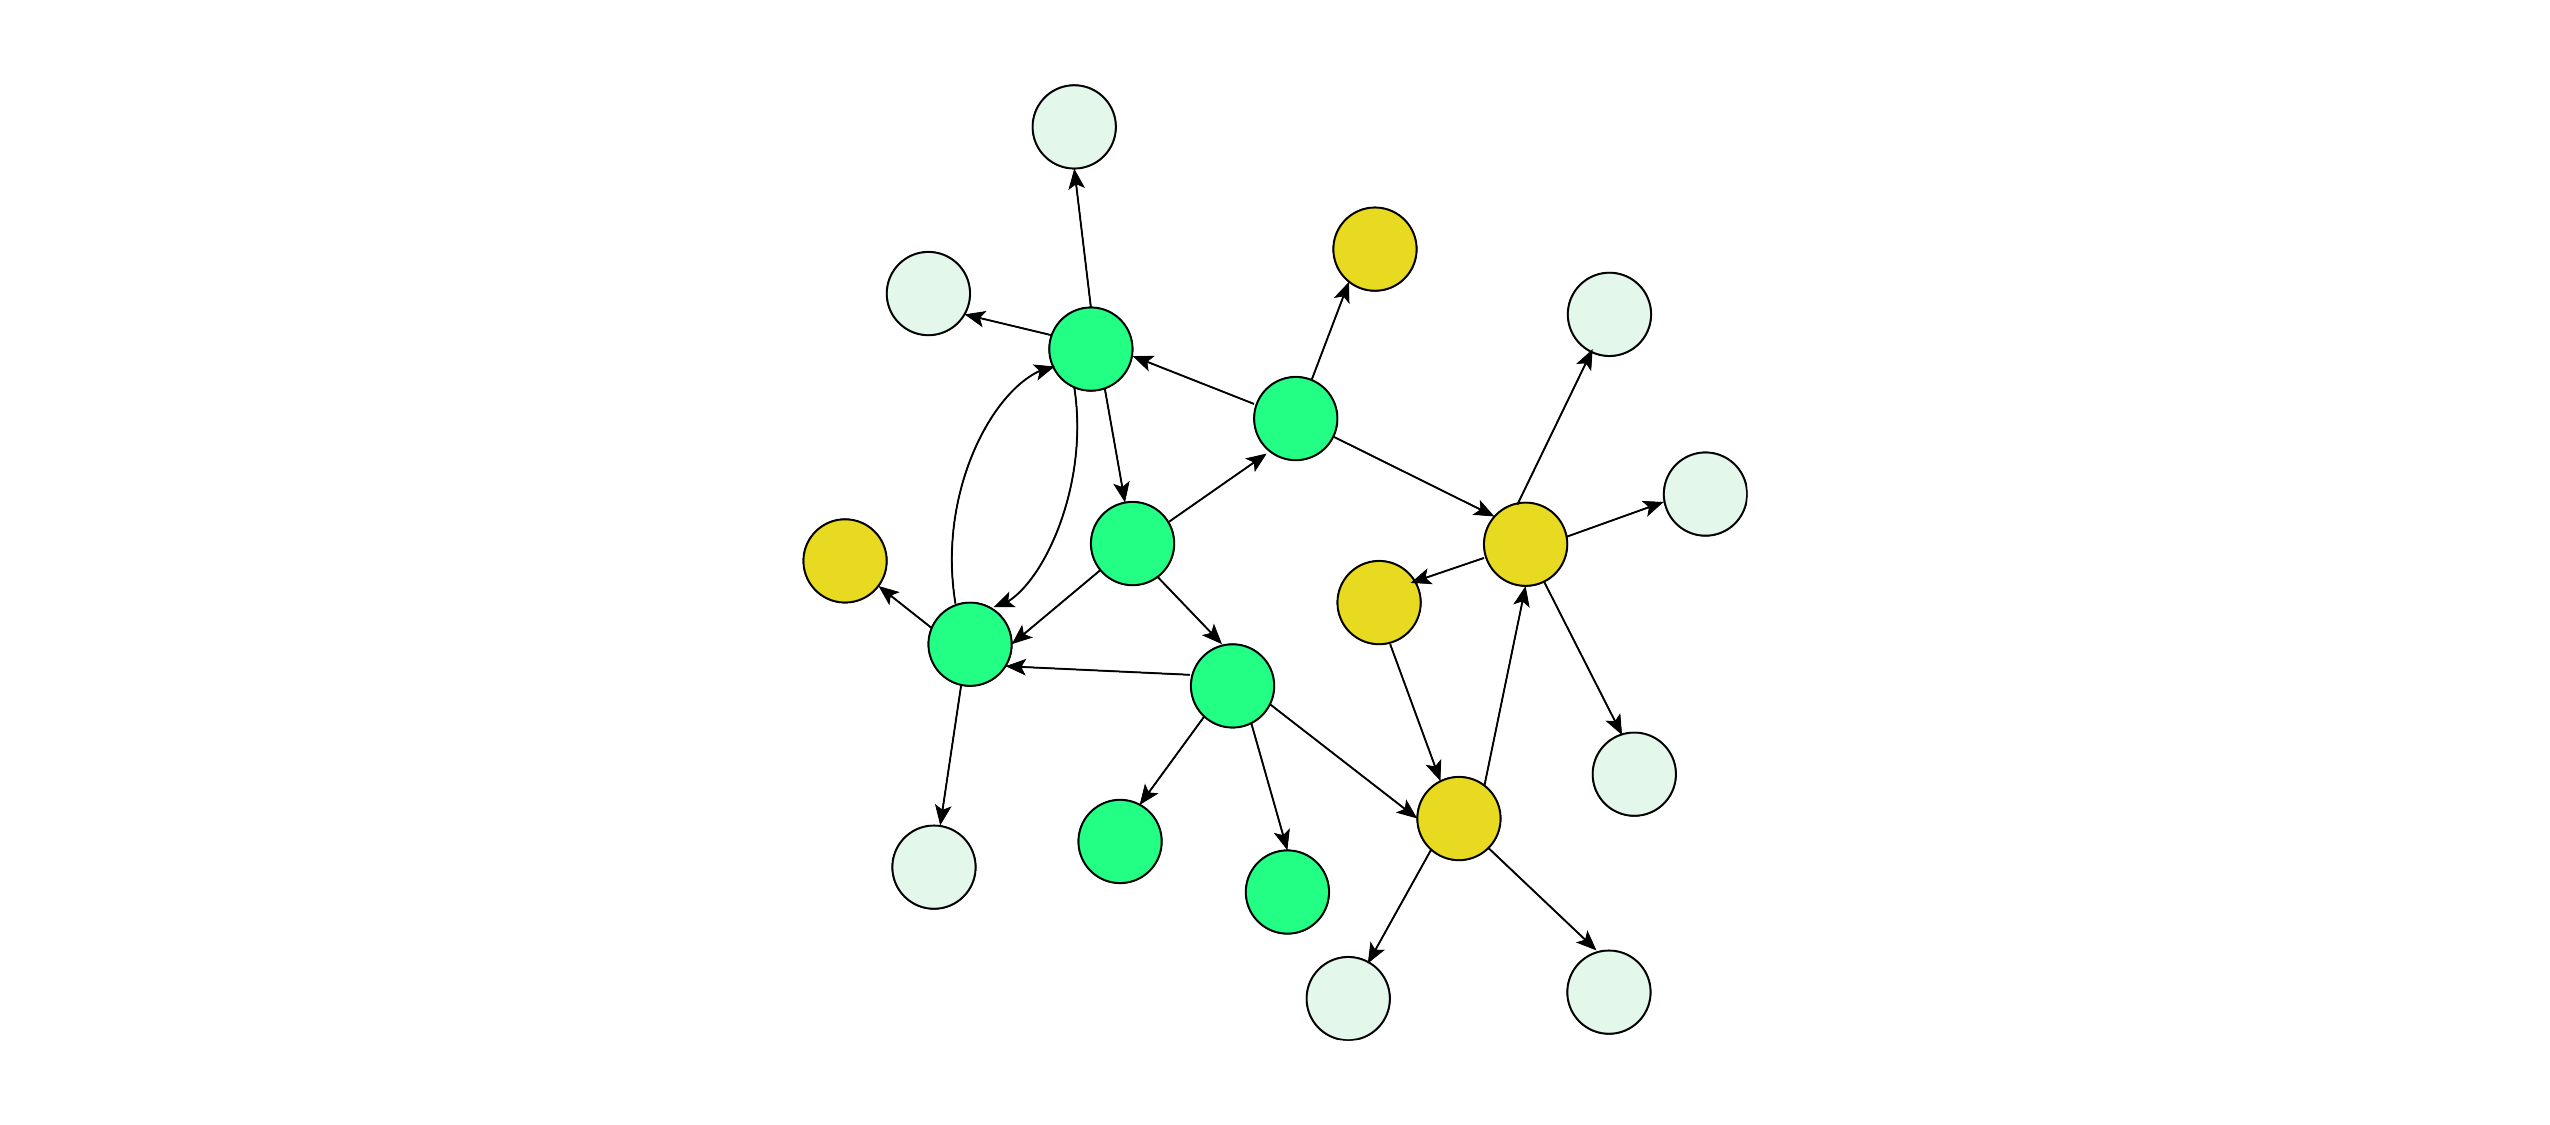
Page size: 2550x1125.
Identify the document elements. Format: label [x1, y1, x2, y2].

picture [801, 84, 1748, 1041]
